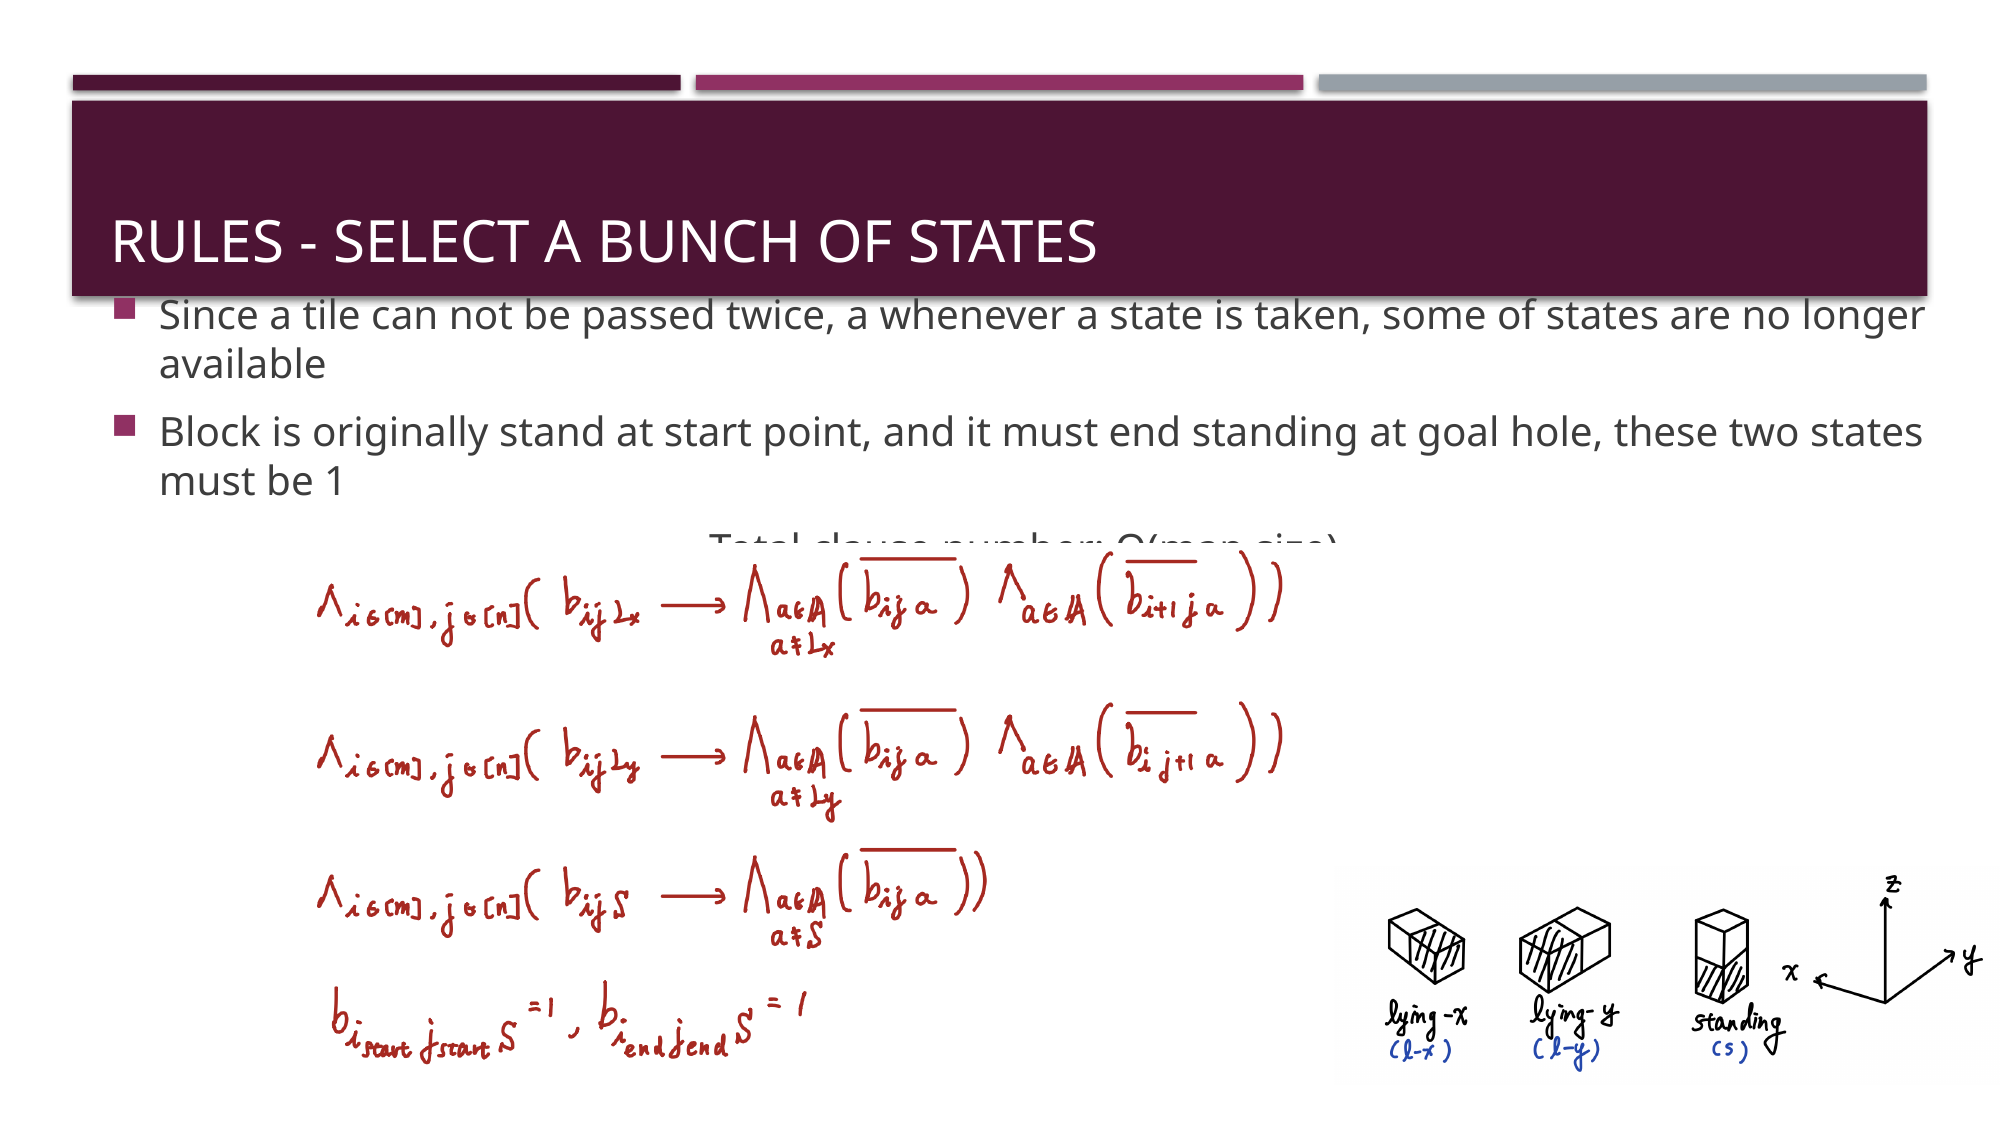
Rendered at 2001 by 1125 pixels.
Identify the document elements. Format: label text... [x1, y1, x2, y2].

list Since a tile can not be passed twice, a whenever a state is taken, some of states are no longer available Block is originally stand at start point, and it must end standing at goal hole, these two states must be 1 Total clause number: O(map size) [95, 281, 1954, 580]
picture [284, 542, 2000, 1110]
